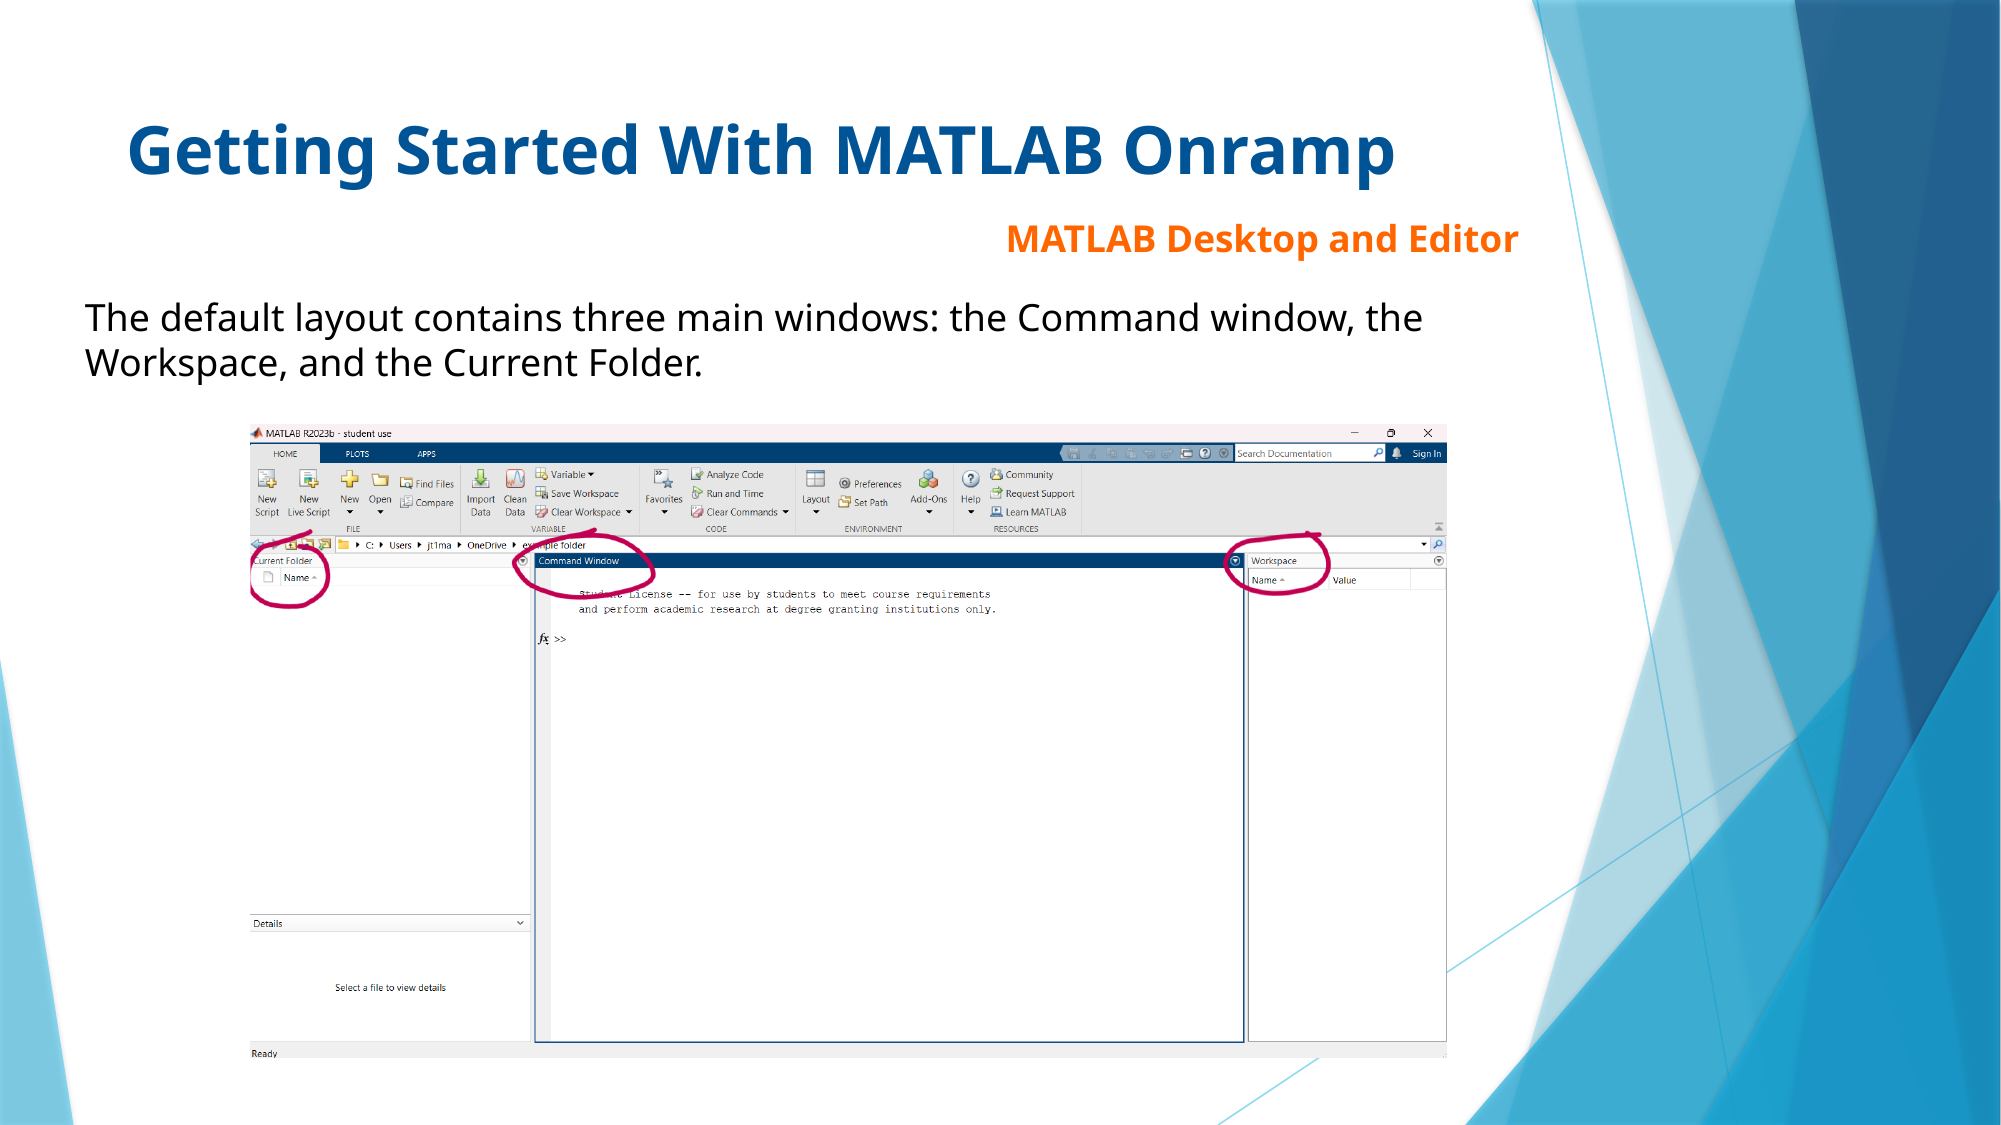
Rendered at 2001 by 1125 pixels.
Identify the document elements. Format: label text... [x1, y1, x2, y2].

picture [250, 424, 1447, 1059]
list MATLAB Desktop and Editor [987, 208, 1538, 280]
text_box The default layout contains three main windows: the Command window, the Workspace, and the Current Folder. [70, 286, 1472, 391]
title Getting Started With MATLAB Onramp [111, 99, 1552, 317]
